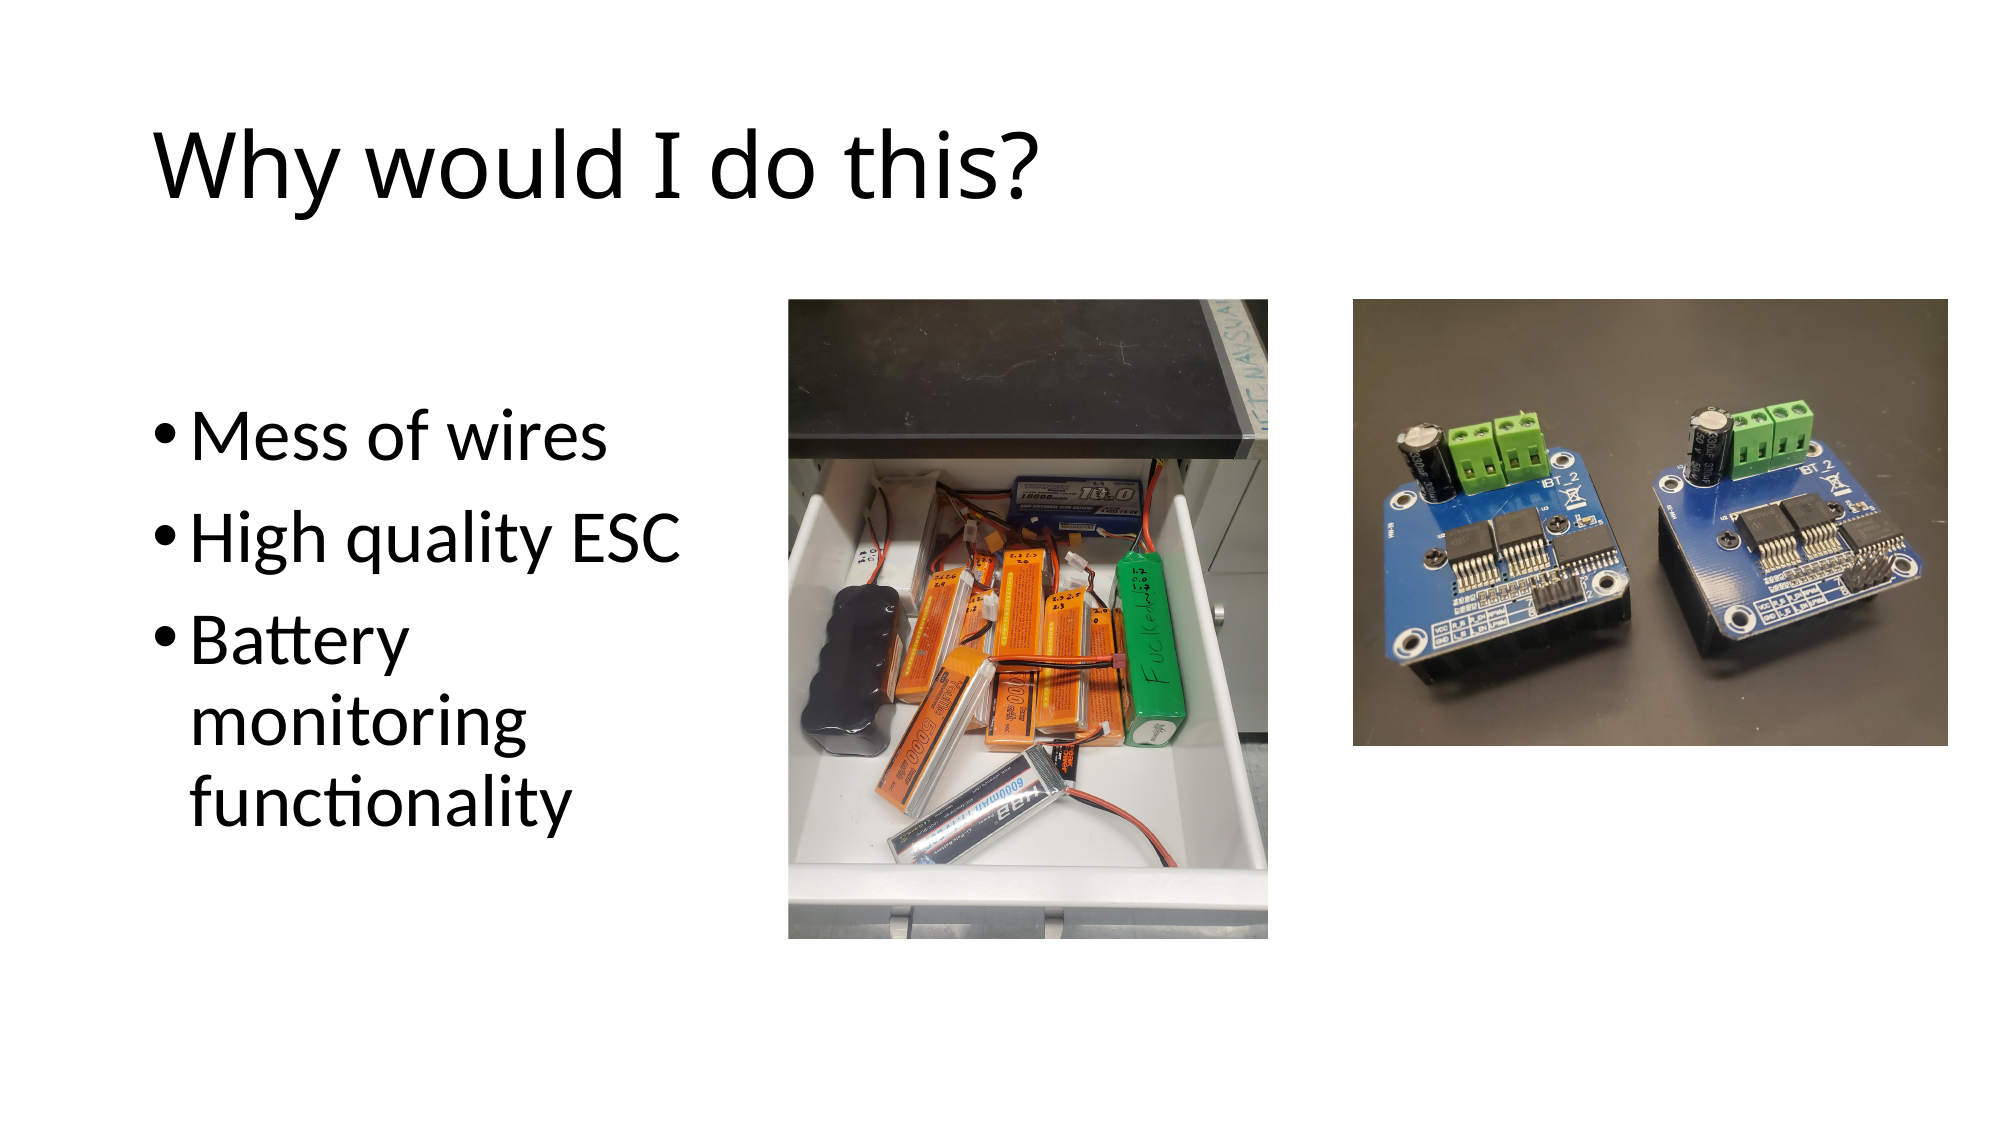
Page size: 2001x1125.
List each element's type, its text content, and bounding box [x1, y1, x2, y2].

list Mess of wires High quality ESC Battery monitoring functionality [137, 388, 756, 1103]
picture [708, 300, 1348, 938]
title Why would I do this? [137, 59, 1863, 278]
picture [1352, 299, 1948, 746]
